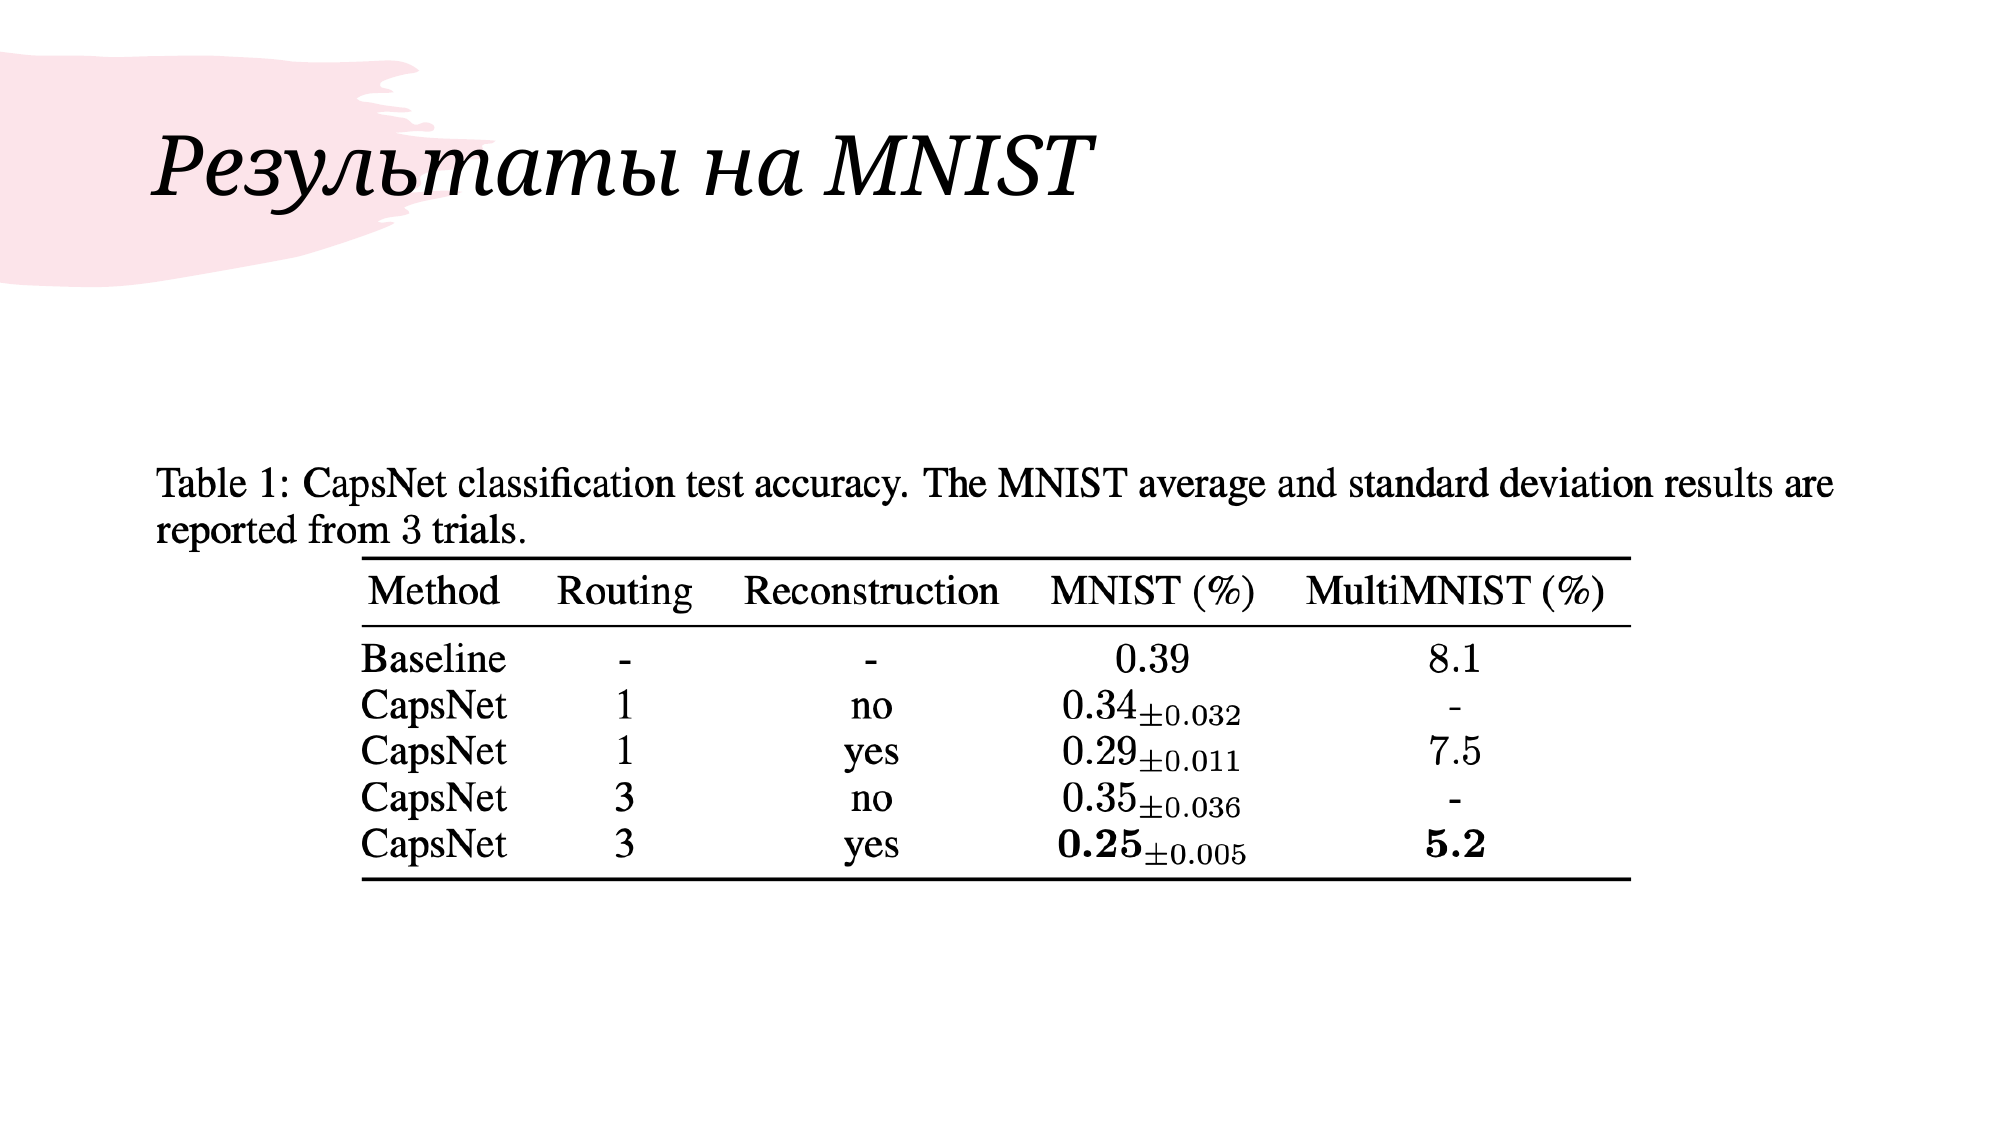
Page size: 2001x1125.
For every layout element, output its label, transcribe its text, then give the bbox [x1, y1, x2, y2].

title Результаты на MNIST [137, 59, 1863, 278]
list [137, 445, 1863, 898]
